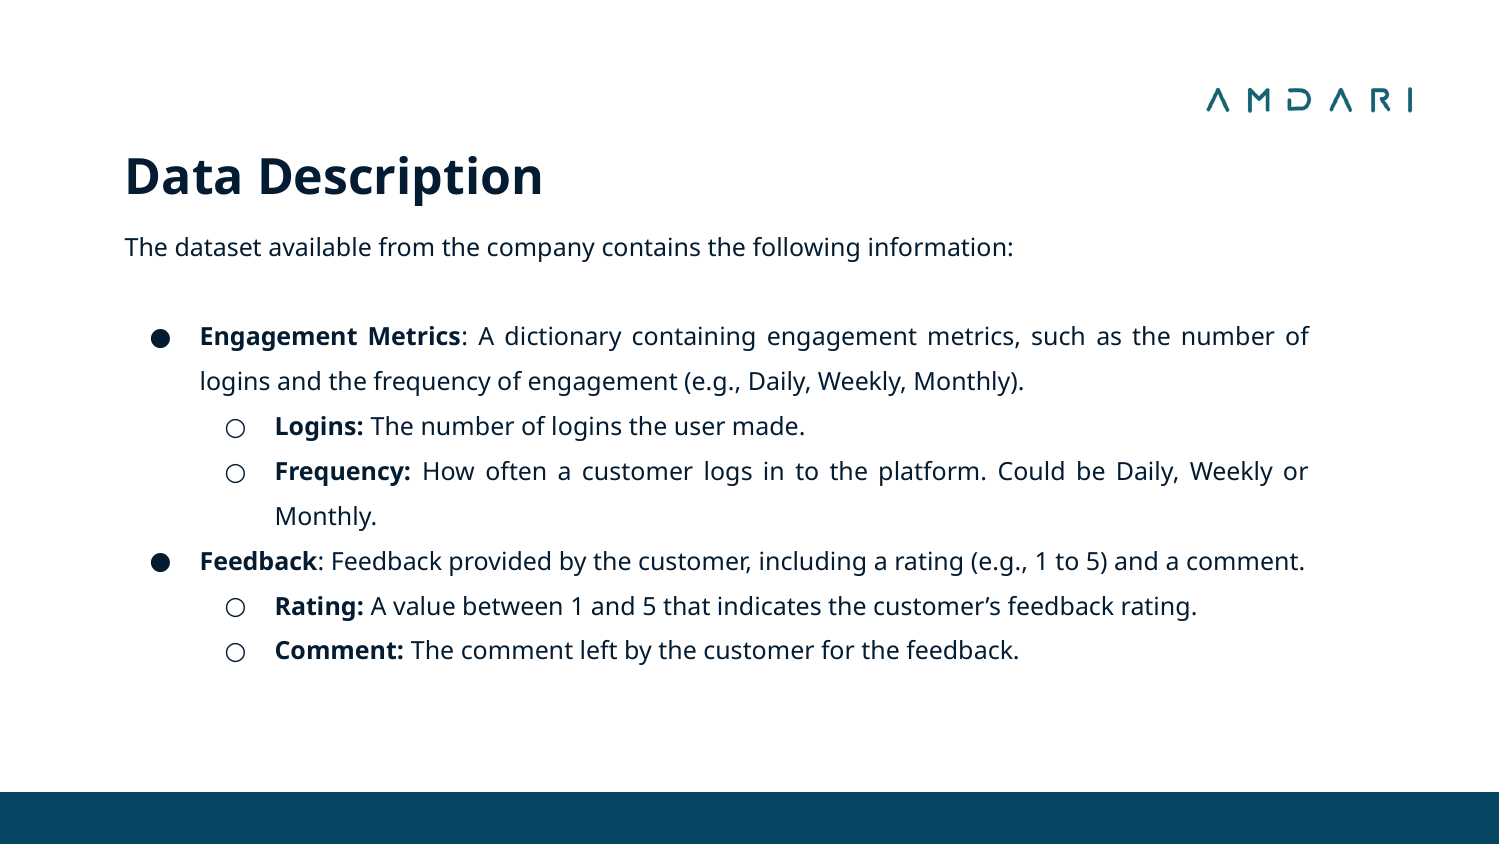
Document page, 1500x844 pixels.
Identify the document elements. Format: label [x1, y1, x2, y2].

text_box [1204, 84, 1416, 114]
text_box [124, 120, 1311, 656]
text_box [0, 791, 1500, 844]
